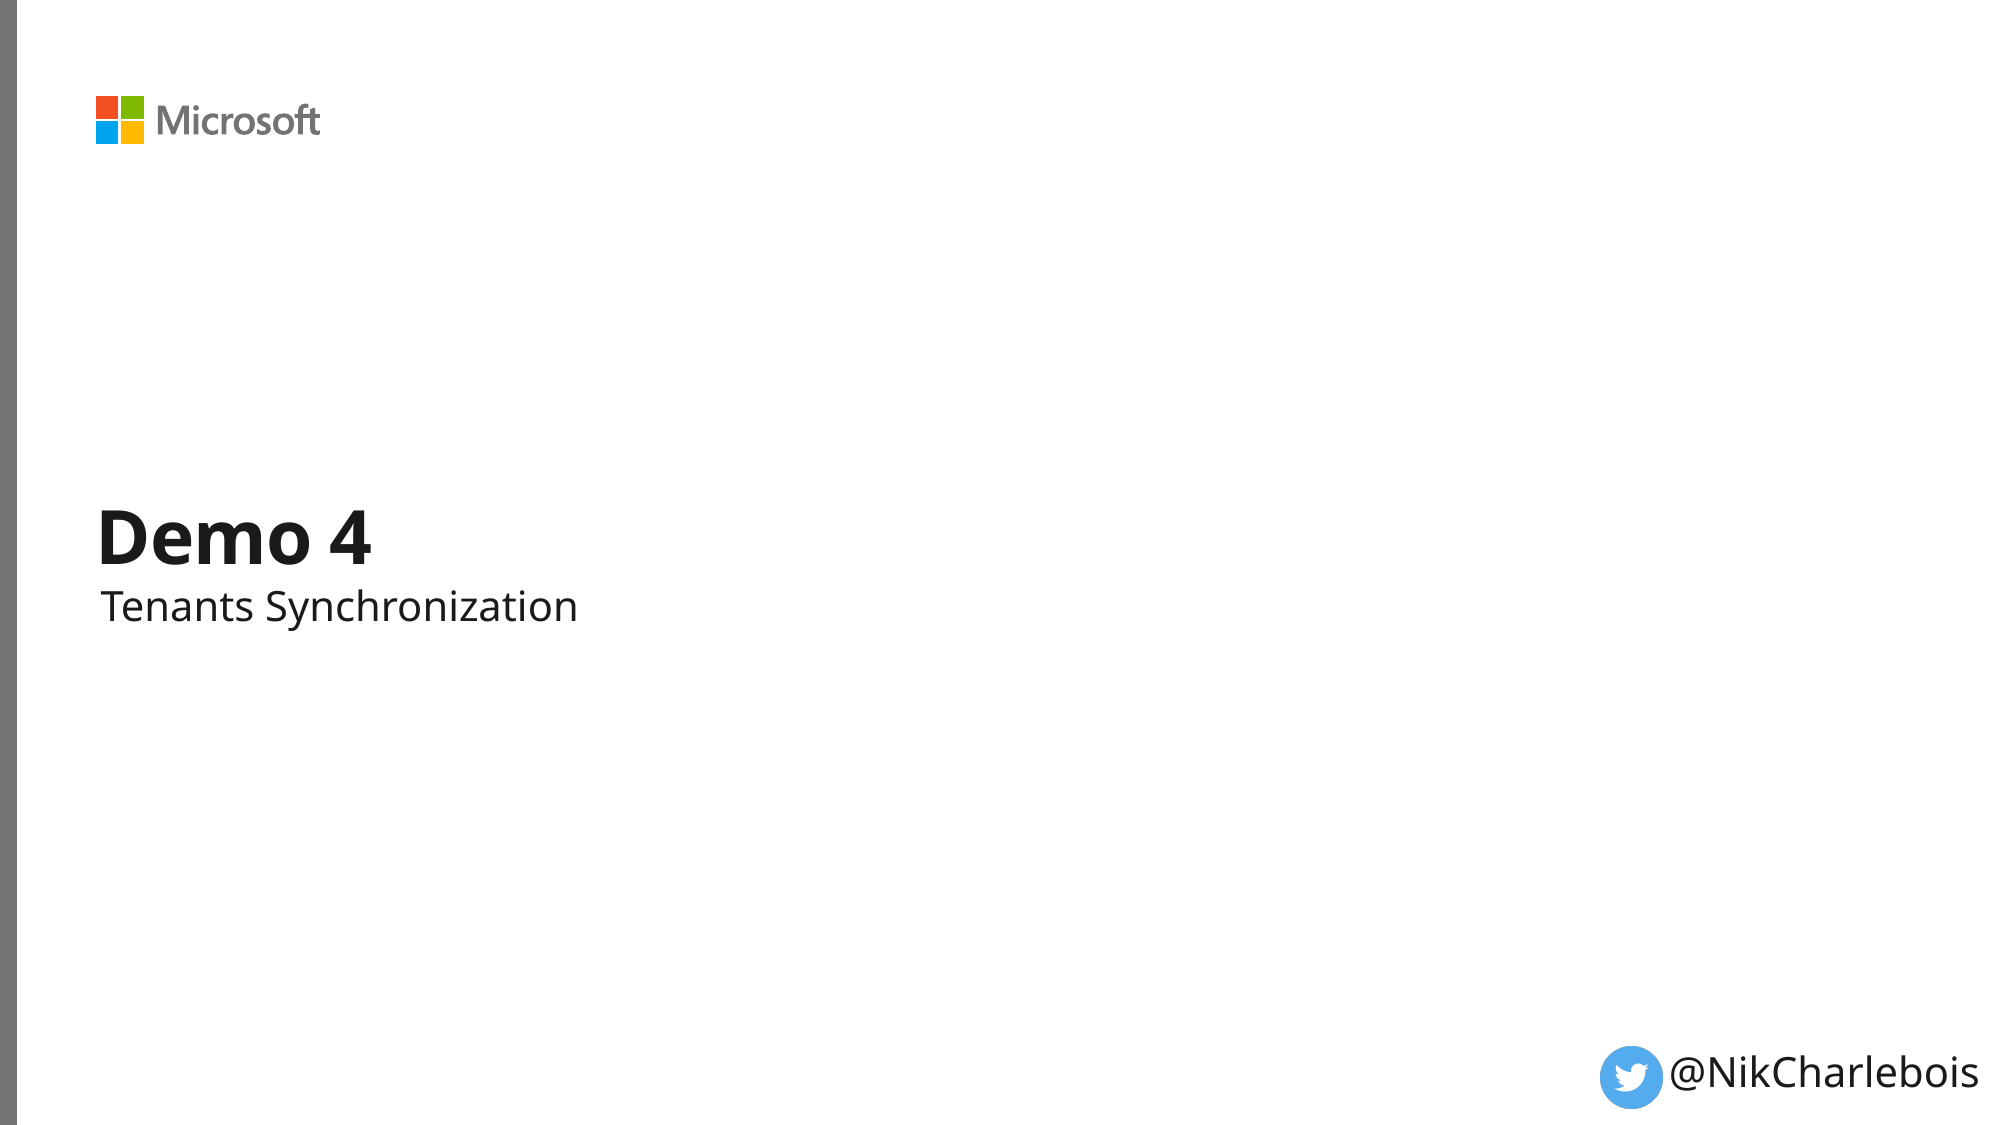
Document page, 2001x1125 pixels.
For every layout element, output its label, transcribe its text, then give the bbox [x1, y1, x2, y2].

list Tenants Synchronization [100, 579, 1601, 631]
title Demo 4 [95, 488, 1596, 580]
picture [0, 0, 17, 1125]
picture [1600, 1045, 1663, 1109]
text_box @NikCharlebois [1668, 1046, 1995, 1097]
